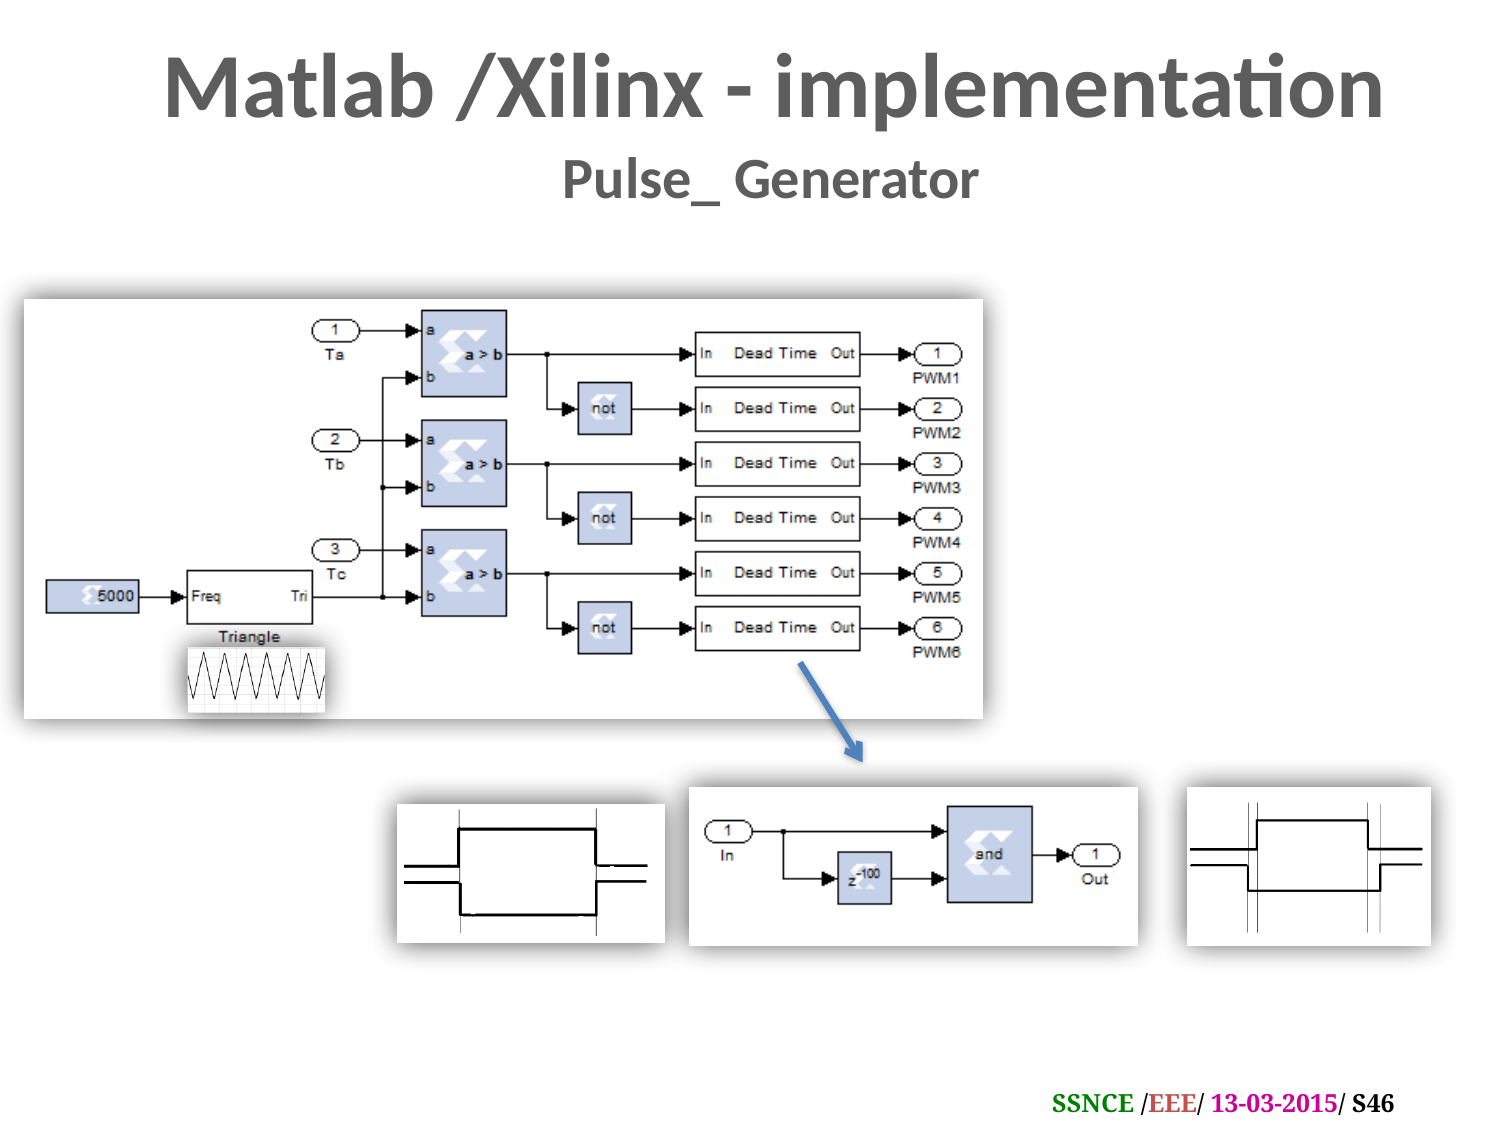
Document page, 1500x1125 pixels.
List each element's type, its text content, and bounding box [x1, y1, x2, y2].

picture [397, 803, 665, 944]
picture [688, 787, 1138, 946]
text_box Matlab /Xilinx - implementation [87, 12, 1463, 150]
text_box SSNCE /EEE/ 13-03-2015/ S46 [1037, 1079, 1500, 1125]
picture [1187, 787, 1432, 946]
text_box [799, 662, 863, 763]
picture [24, 299, 984, 719]
text_box Pulse_ Generator [84, 106, 1460, 244]
